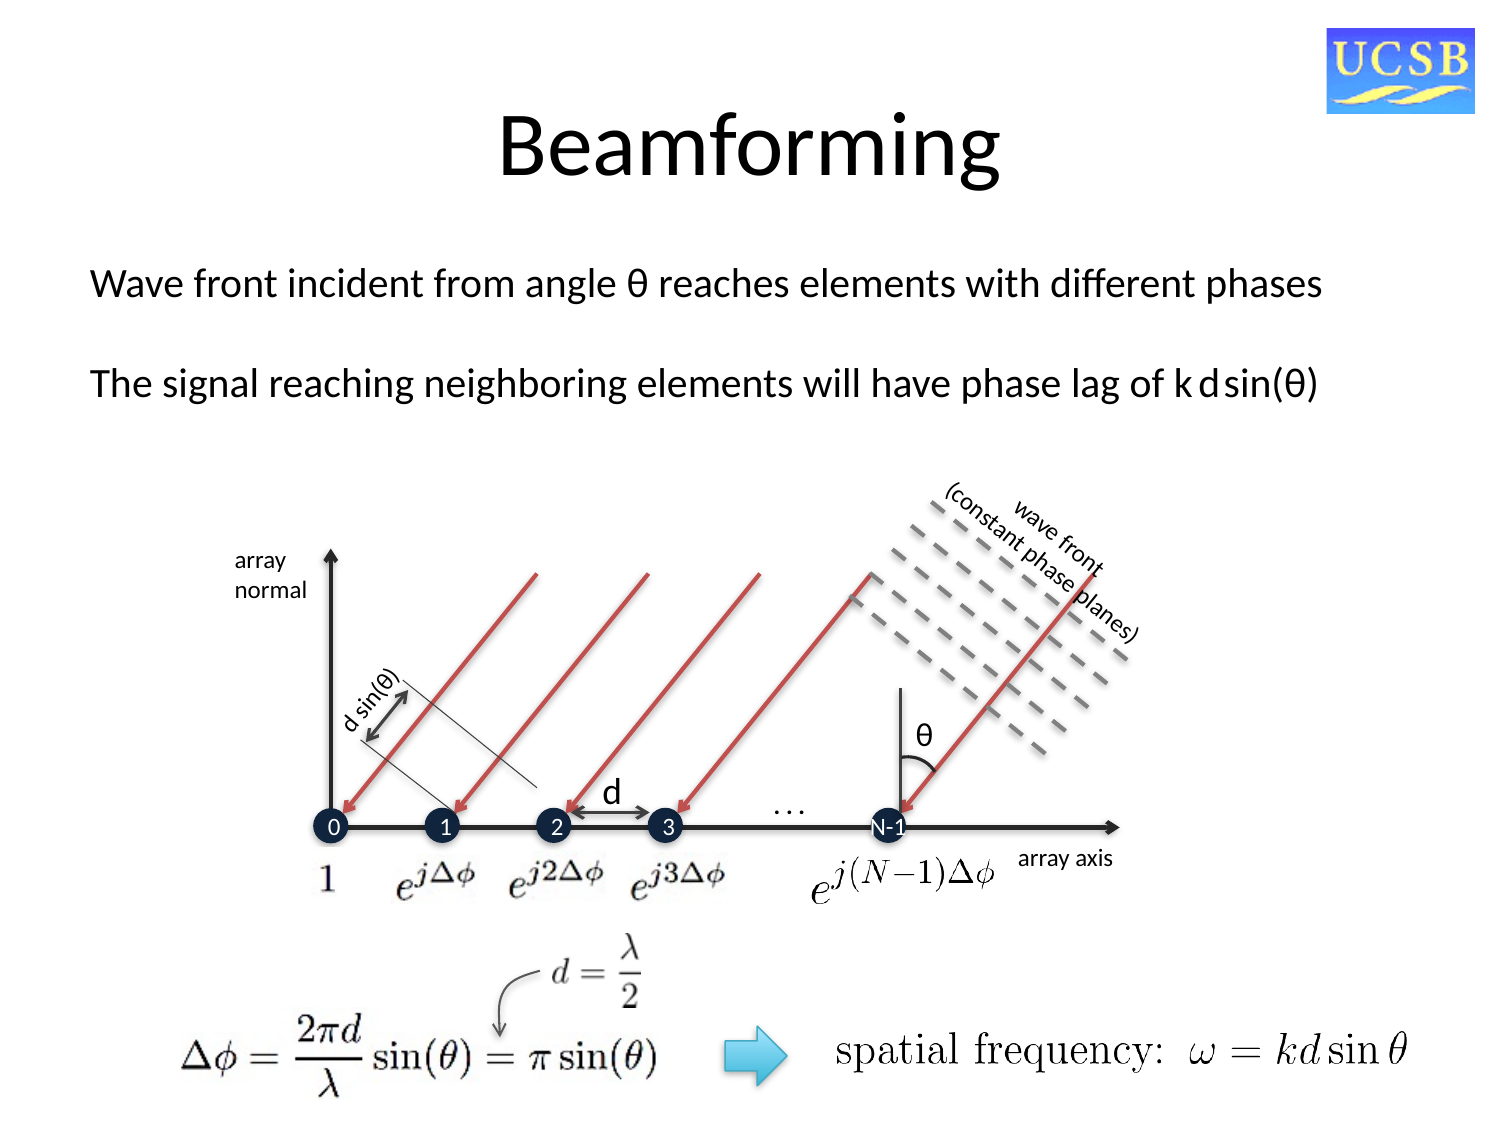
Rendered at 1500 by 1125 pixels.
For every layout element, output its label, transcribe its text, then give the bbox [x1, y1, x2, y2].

title Link budget [1326, 28, 1475, 114]
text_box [219, 501, 1204, 907]
title Beamforming [75, 45, 1425, 233]
picture [810, 856, 994, 904]
text_box [498, 970, 541, 1006]
text_box [724, 1025, 788, 1087]
picture [180, 933, 659, 1101]
text_box Wave front incident from angle θ reaches elements with different phases The signal reaching neighboring elements will have phase lag of k d sin(θ) [74, 248, 1425, 414]
picture [836, 1031, 1407, 1073]
